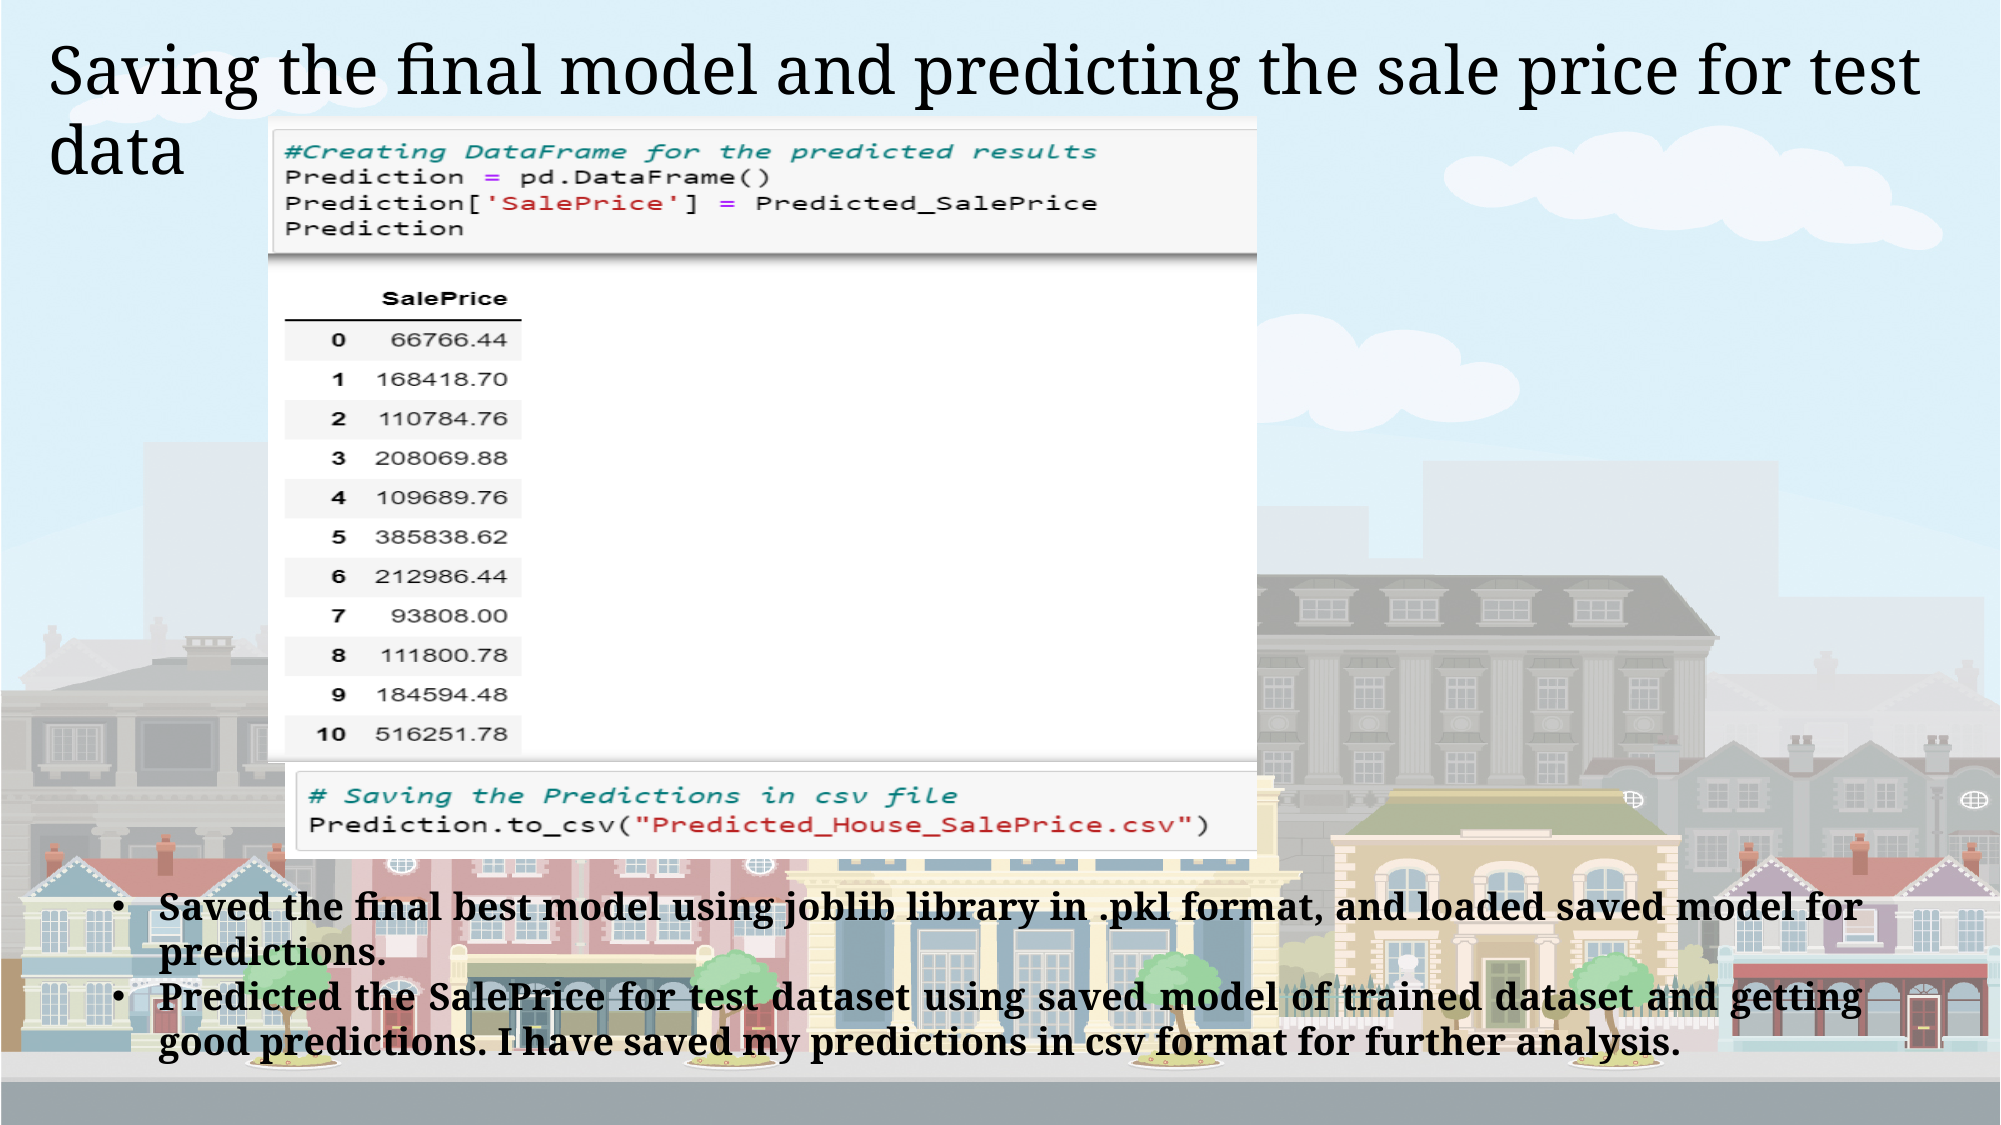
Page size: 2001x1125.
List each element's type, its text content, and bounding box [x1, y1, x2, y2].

picture [268, 116, 1257, 859]
text_box Saved the final best model using joblib library in .pkl format, and loaded saved model for predictions. Predicted the SalePrice for test dataset using saved model of trained dataset and getting good predictions. I have saved my predictions in csv format for further analysis. [97, 875, 1880, 1116]
text_box Saving the final model and predicting the sale price for test data [33, 20, 1977, 196]
